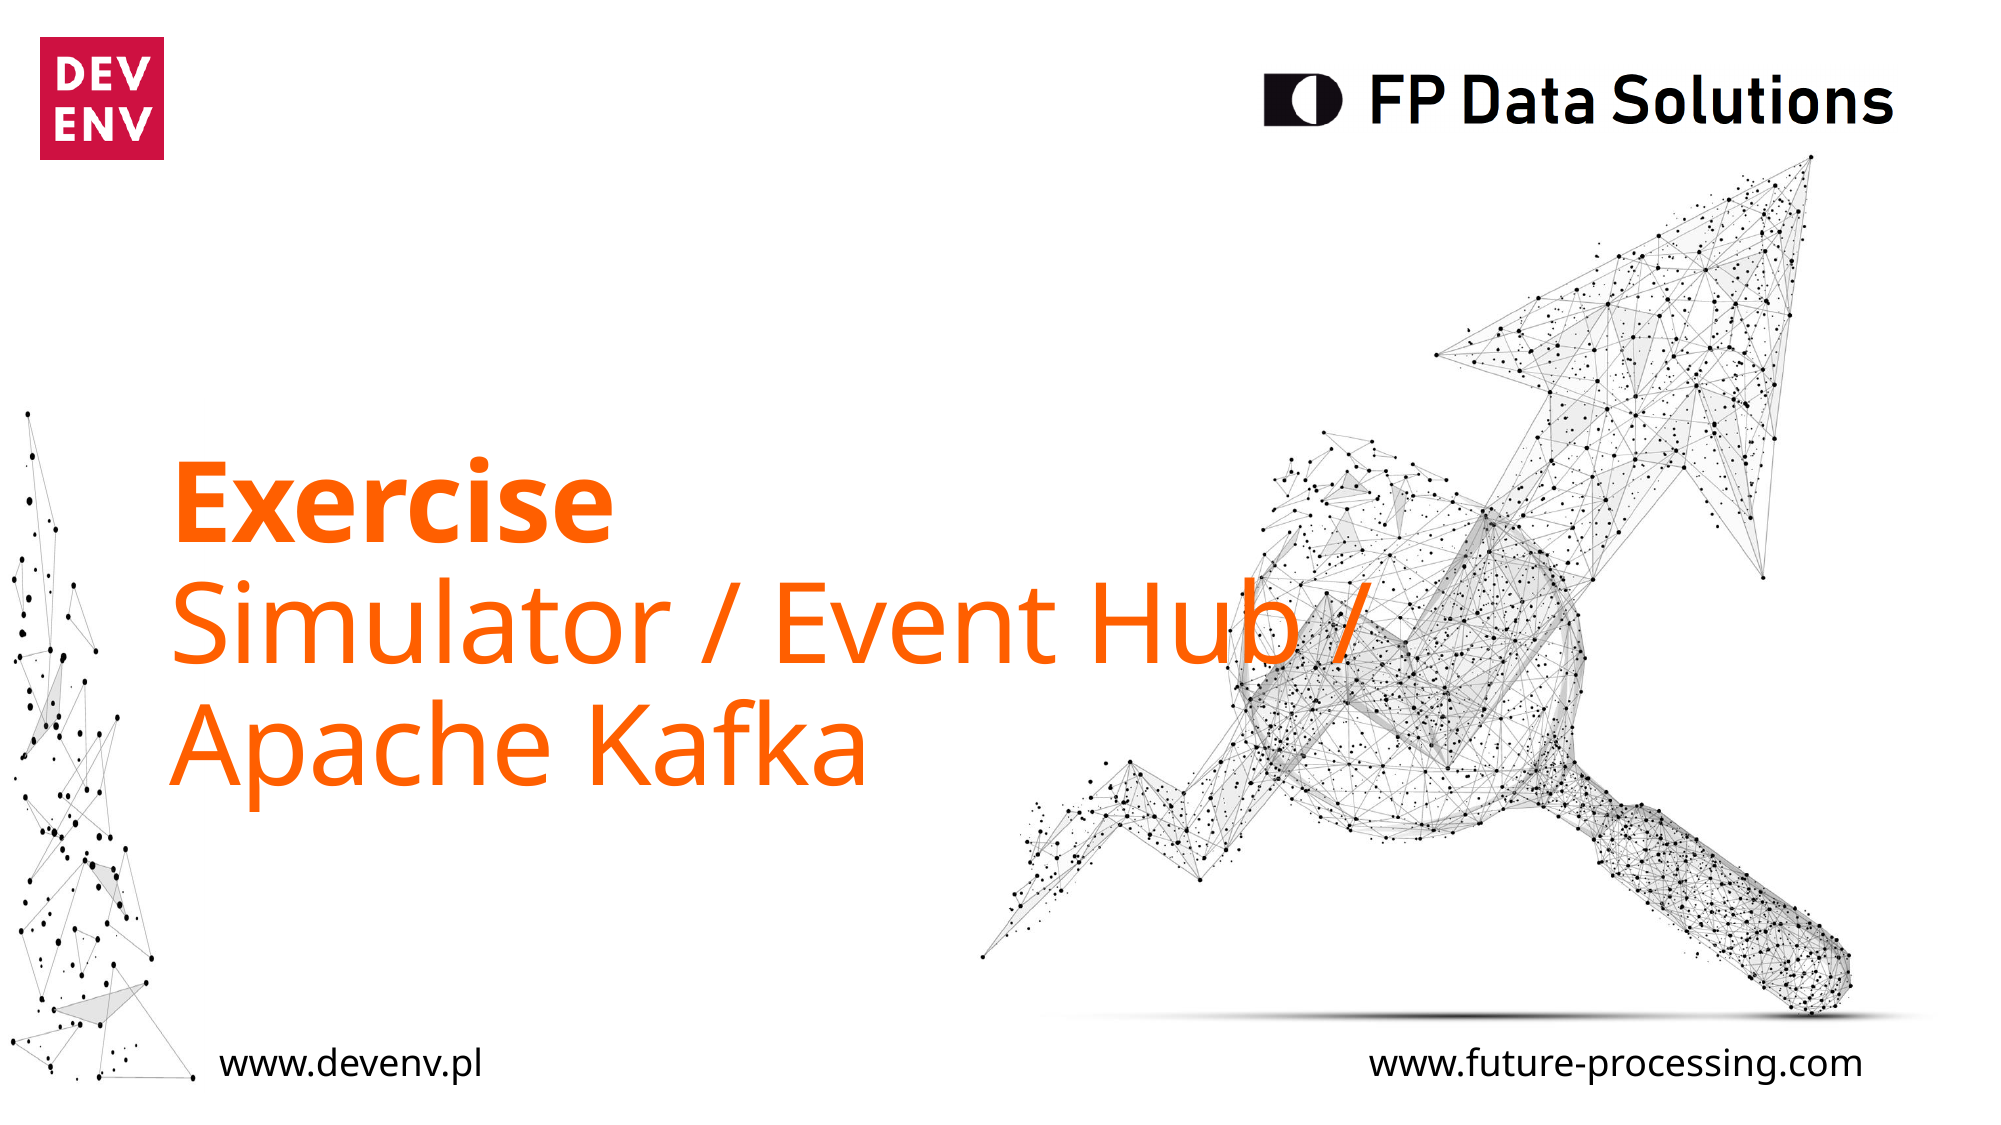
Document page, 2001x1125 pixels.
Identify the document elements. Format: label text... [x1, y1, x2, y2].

picture [965, 147, 1957, 1032]
picture [40, 37, 164, 160]
list Exercise Simulator / Event Hub / Apache Kafka [154, 437, 1565, 596]
picture [0, 398, 205, 1093]
picture [1257, 64, 1898, 133]
